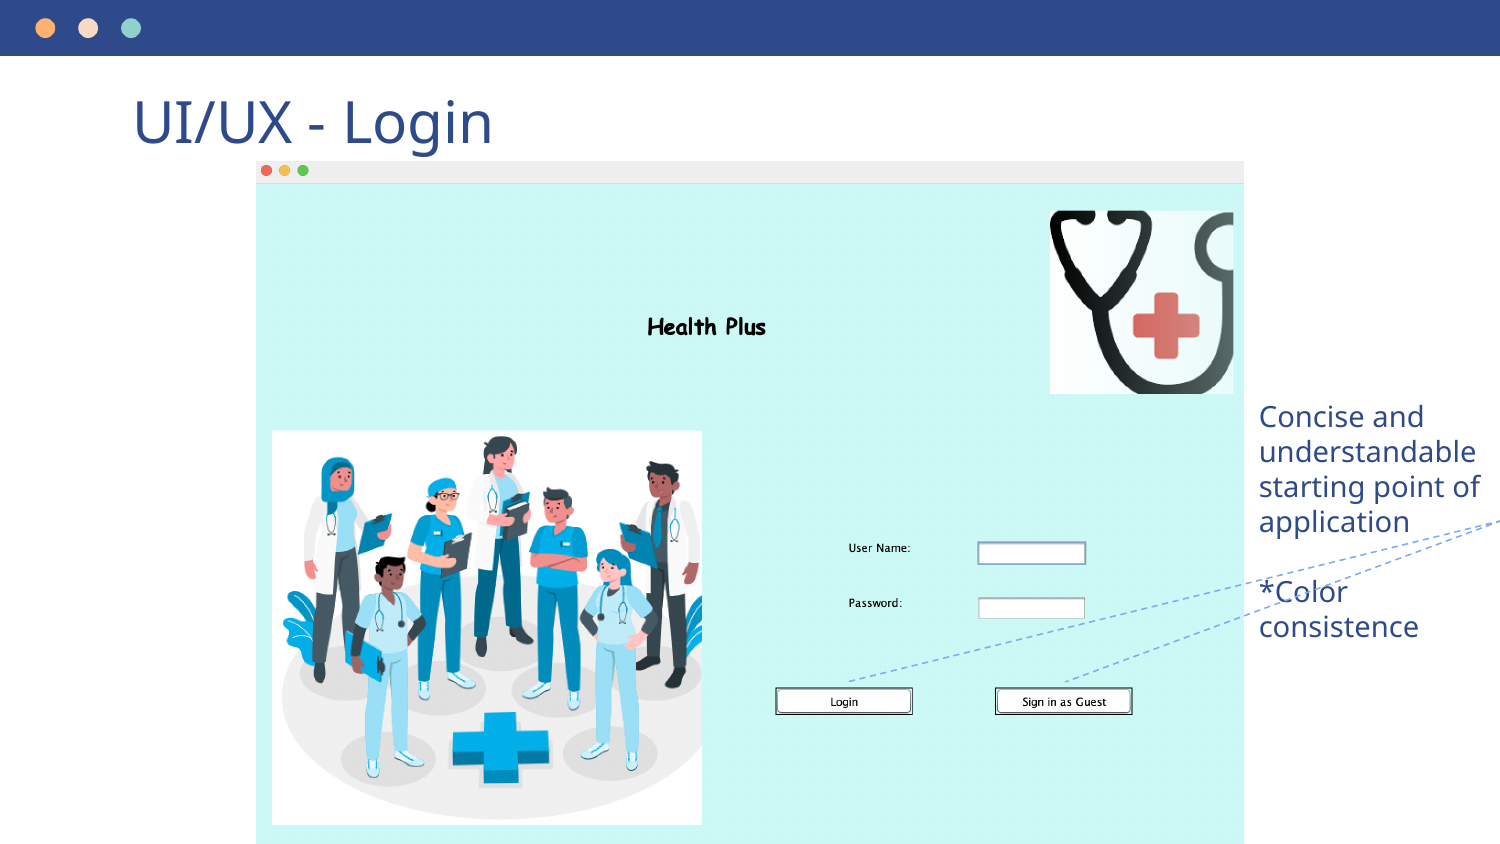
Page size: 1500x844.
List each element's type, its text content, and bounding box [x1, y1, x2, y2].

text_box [1065, 520, 1244, 683]
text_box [847, 520, 1063, 683]
picture [255, 161, 1244, 844]
title UI/UX - Login [117, 70, 1383, 148]
text_box Concise and understandable starting point of application *Color consistence [1248, 421, 1500, 620]
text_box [0, 0, 1500, 57]
